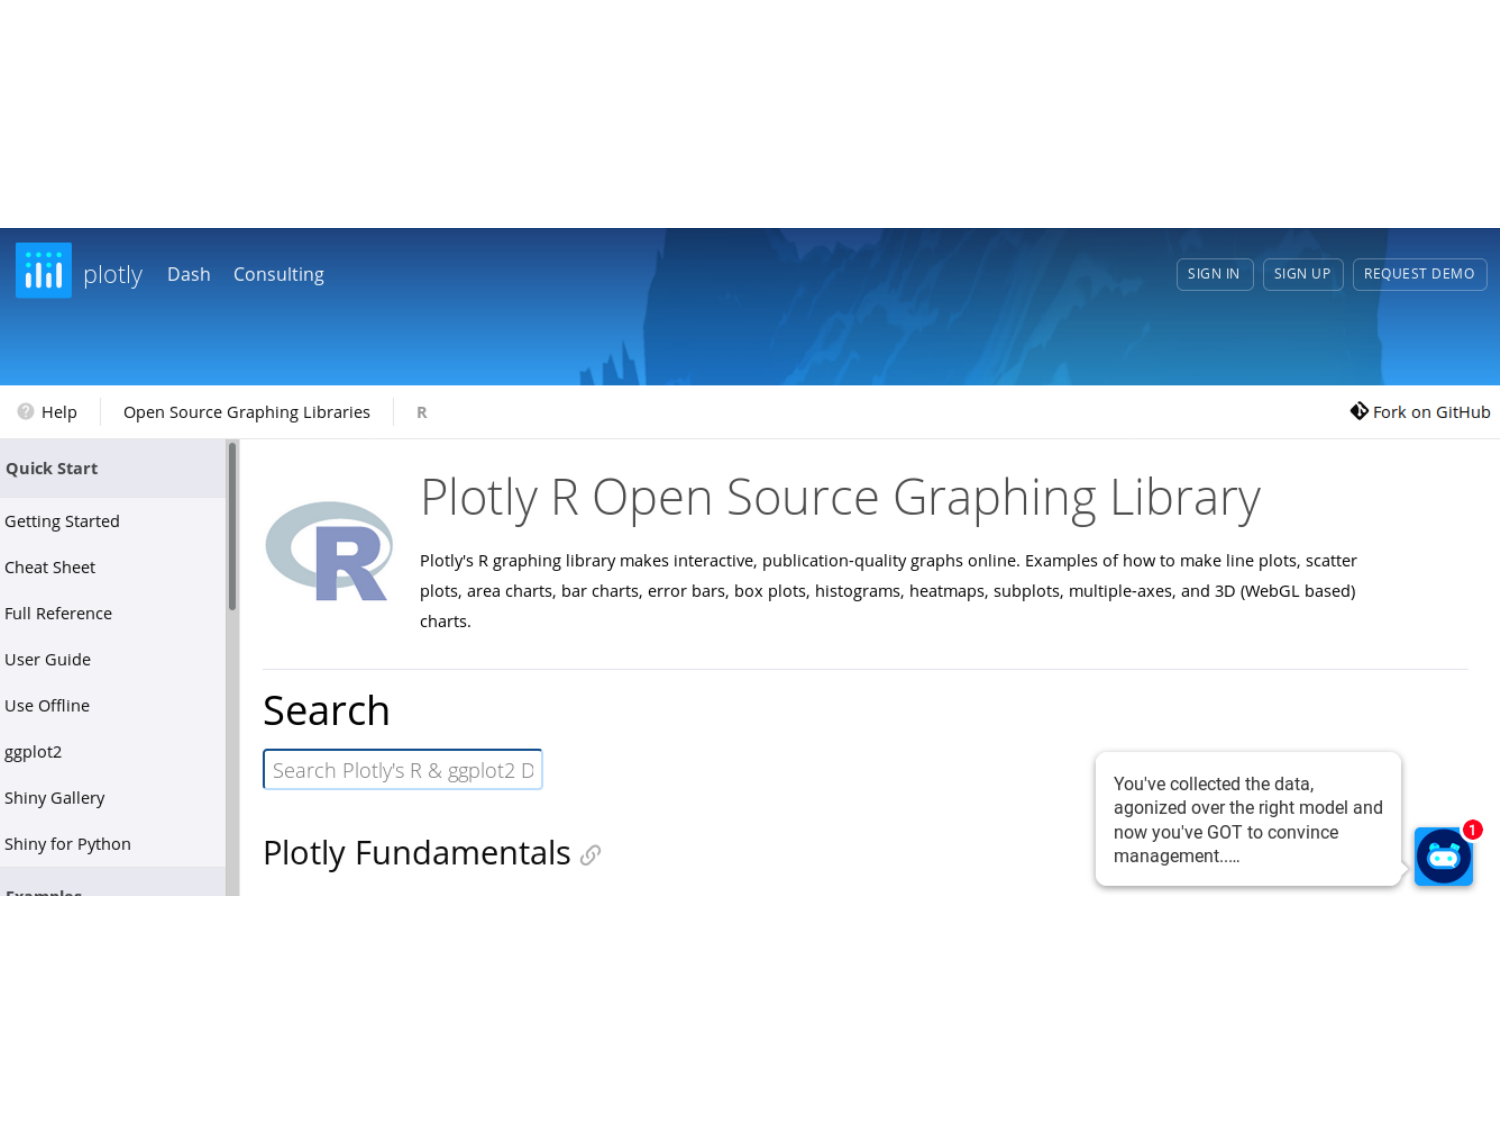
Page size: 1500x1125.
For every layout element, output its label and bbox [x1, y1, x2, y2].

picture [0, 228, 1500, 897]
